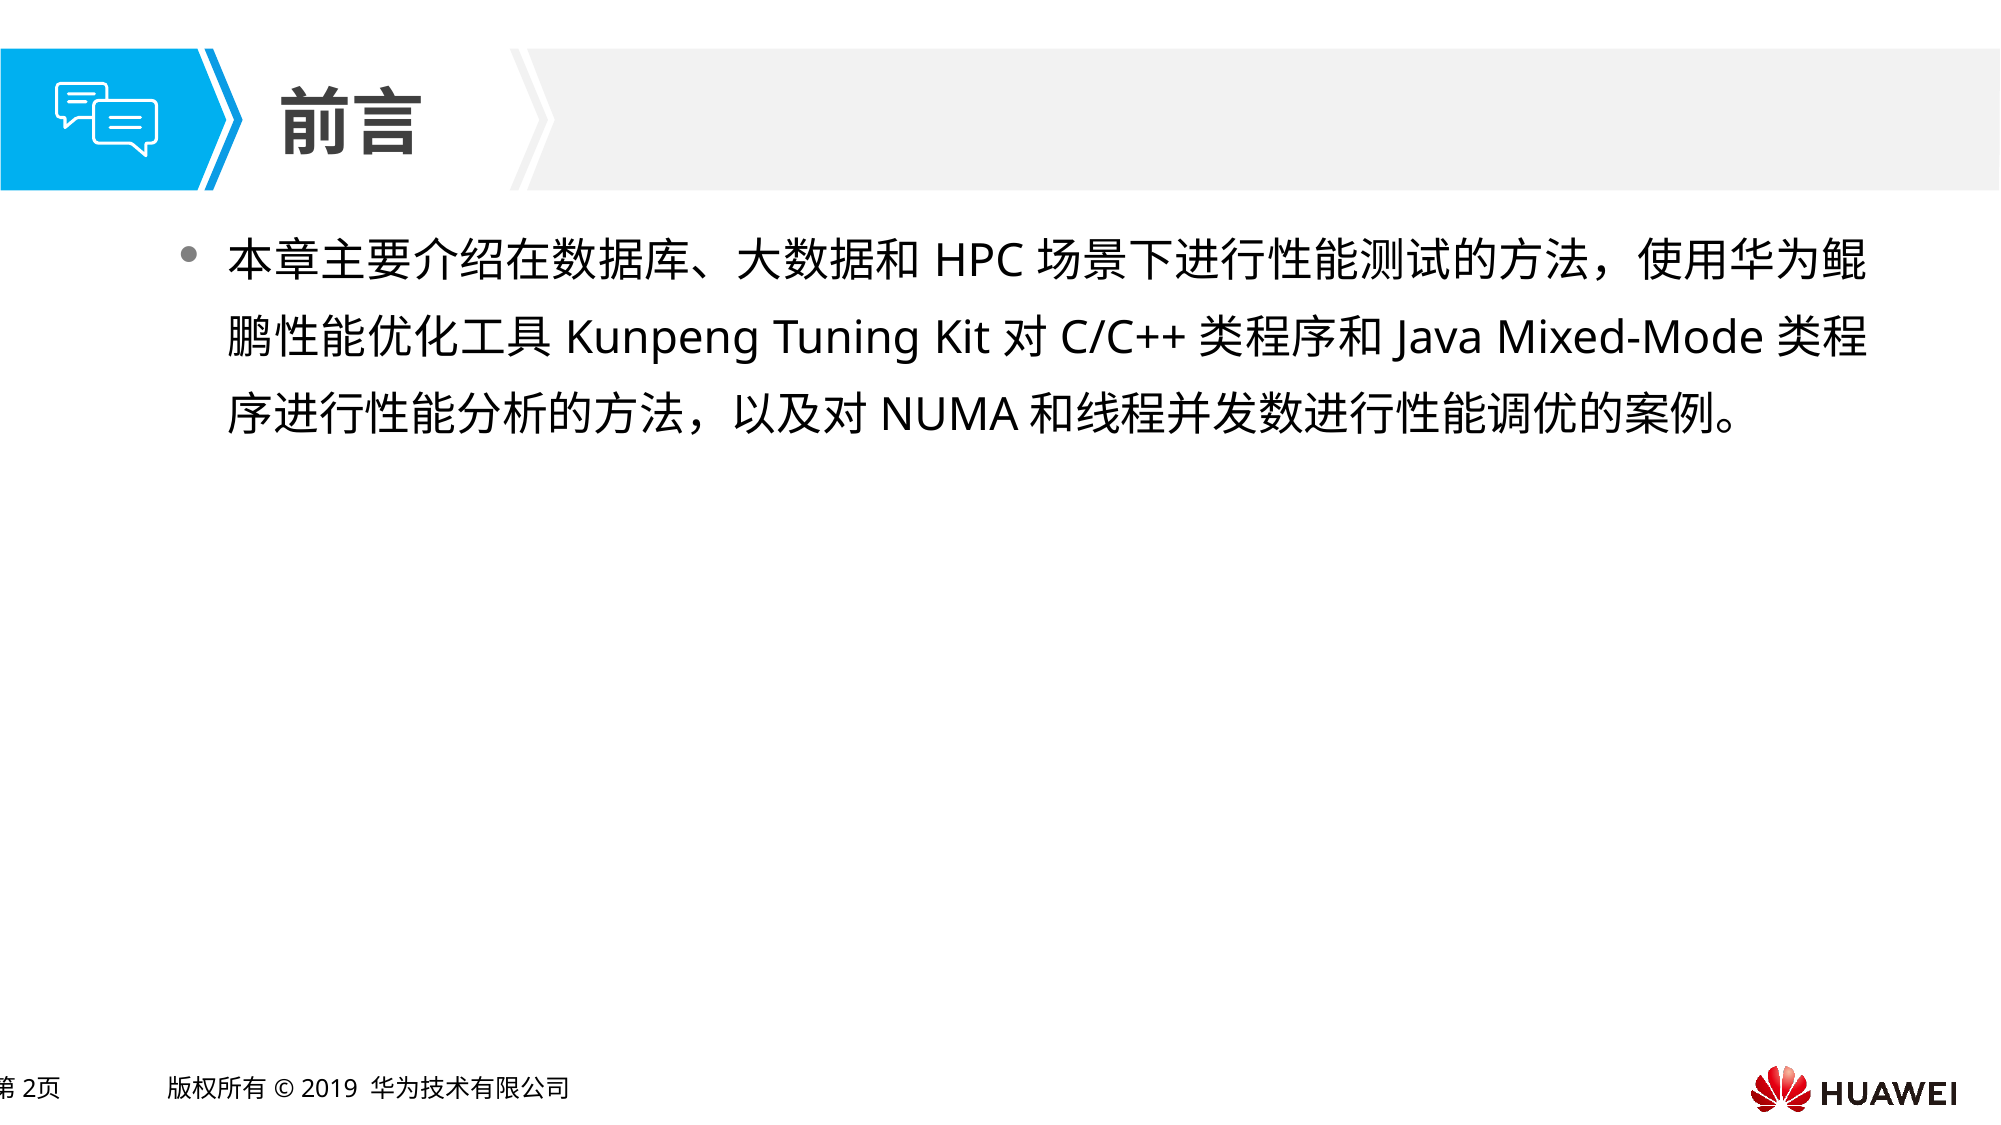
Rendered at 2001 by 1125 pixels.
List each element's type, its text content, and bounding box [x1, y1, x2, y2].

picture [1751, 1066, 1956, 1112]
list 本章主要介绍在数据库、大数据和HPC场景下进行性能测试的方法，使用华为鲲鹏性能优化工具Kunpeng Tuning Kit对C/C++类程序和Java Mixed-Mode类程序进行性能分析的方法，以及对NUMA和线程并发数进行性能调优的案例。 [165, 202, 1882, 971]
